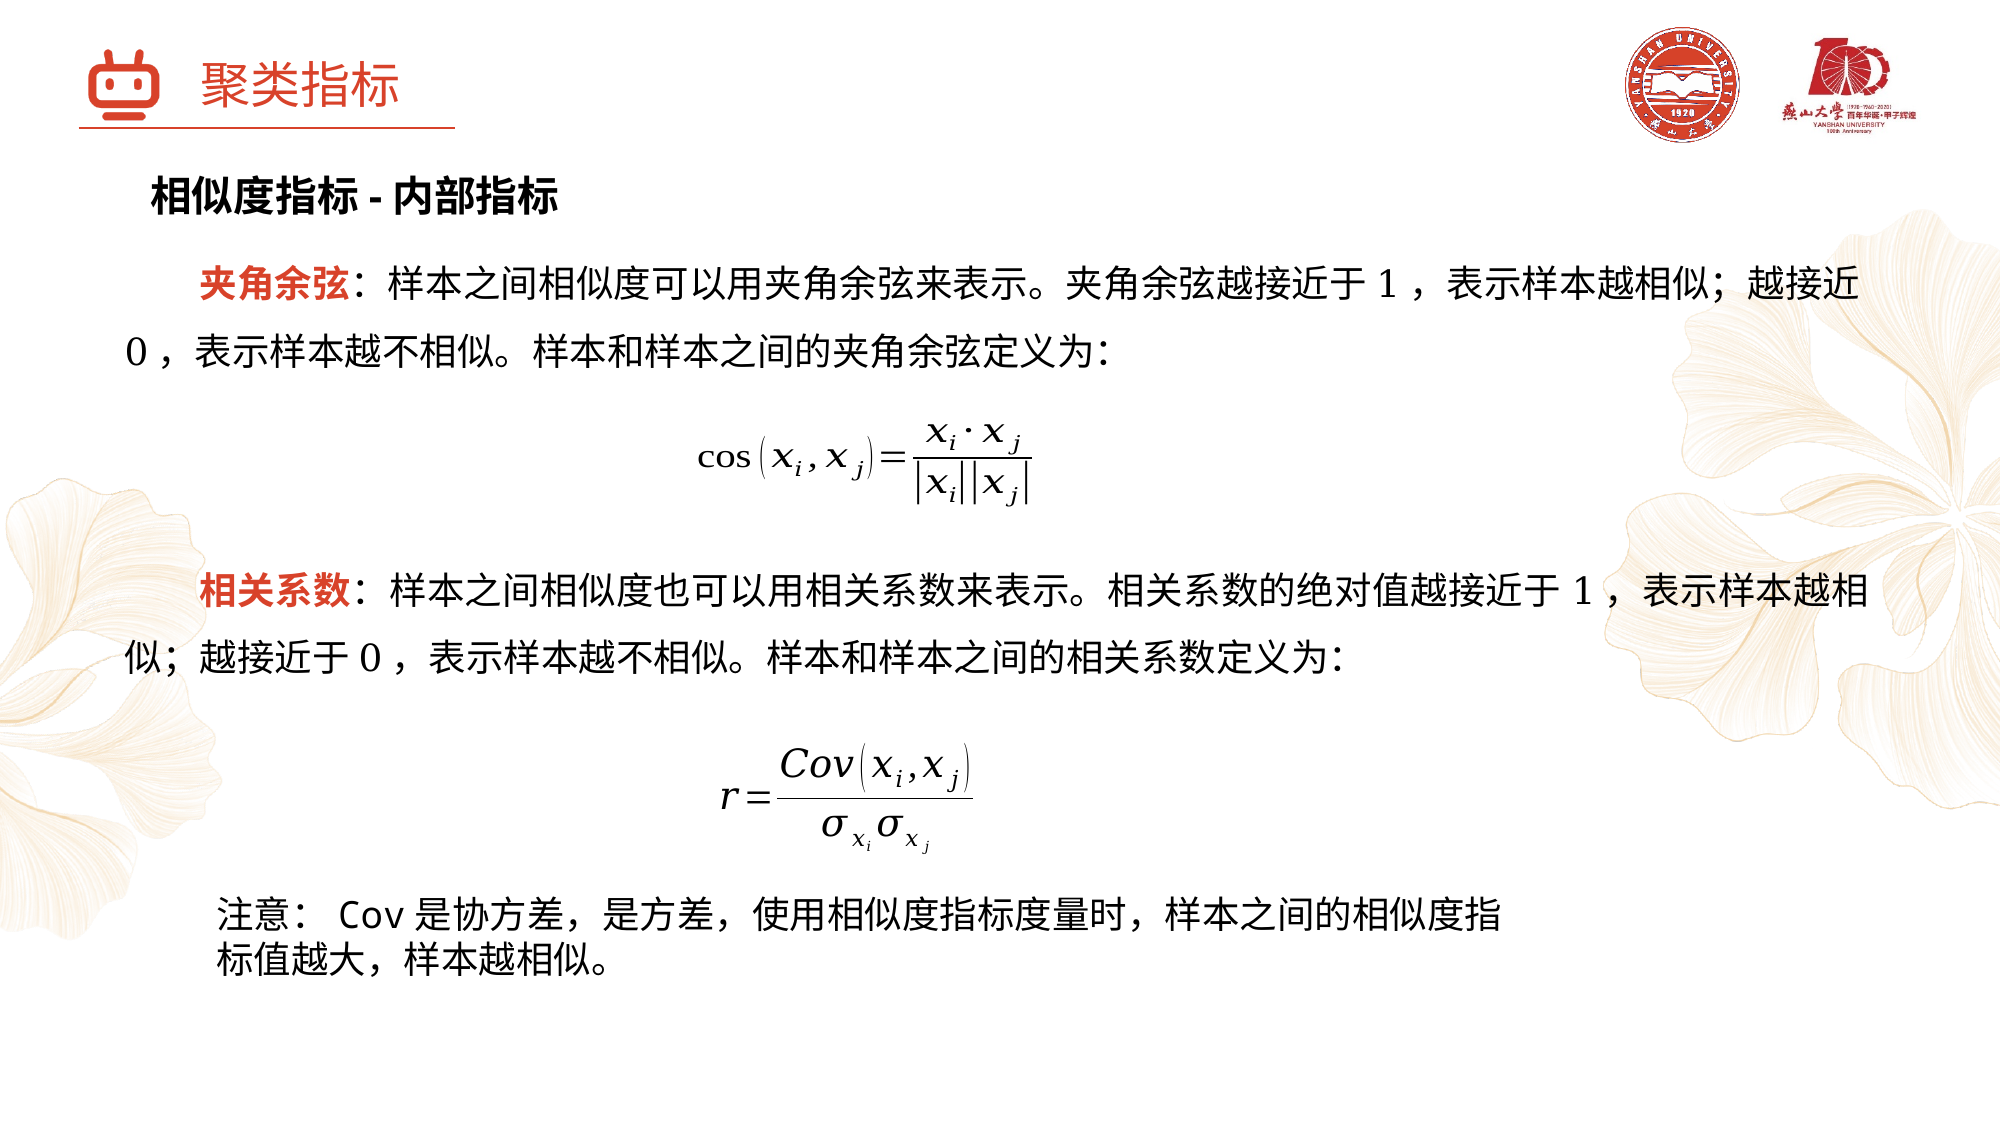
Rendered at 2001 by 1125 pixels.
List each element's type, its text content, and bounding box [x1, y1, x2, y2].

text_box 相似度指标-内部指标 [135, 161, 875, 227]
picture [0, 330, 390, 1012]
text_box 聚类指标 [186, 46, 416, 121]
picture [130, 346, 141, 364]
picture [1526, 188, 2000, 855]
picture [78, 39, 169, 127]
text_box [1624, 22, 1939, 147]
